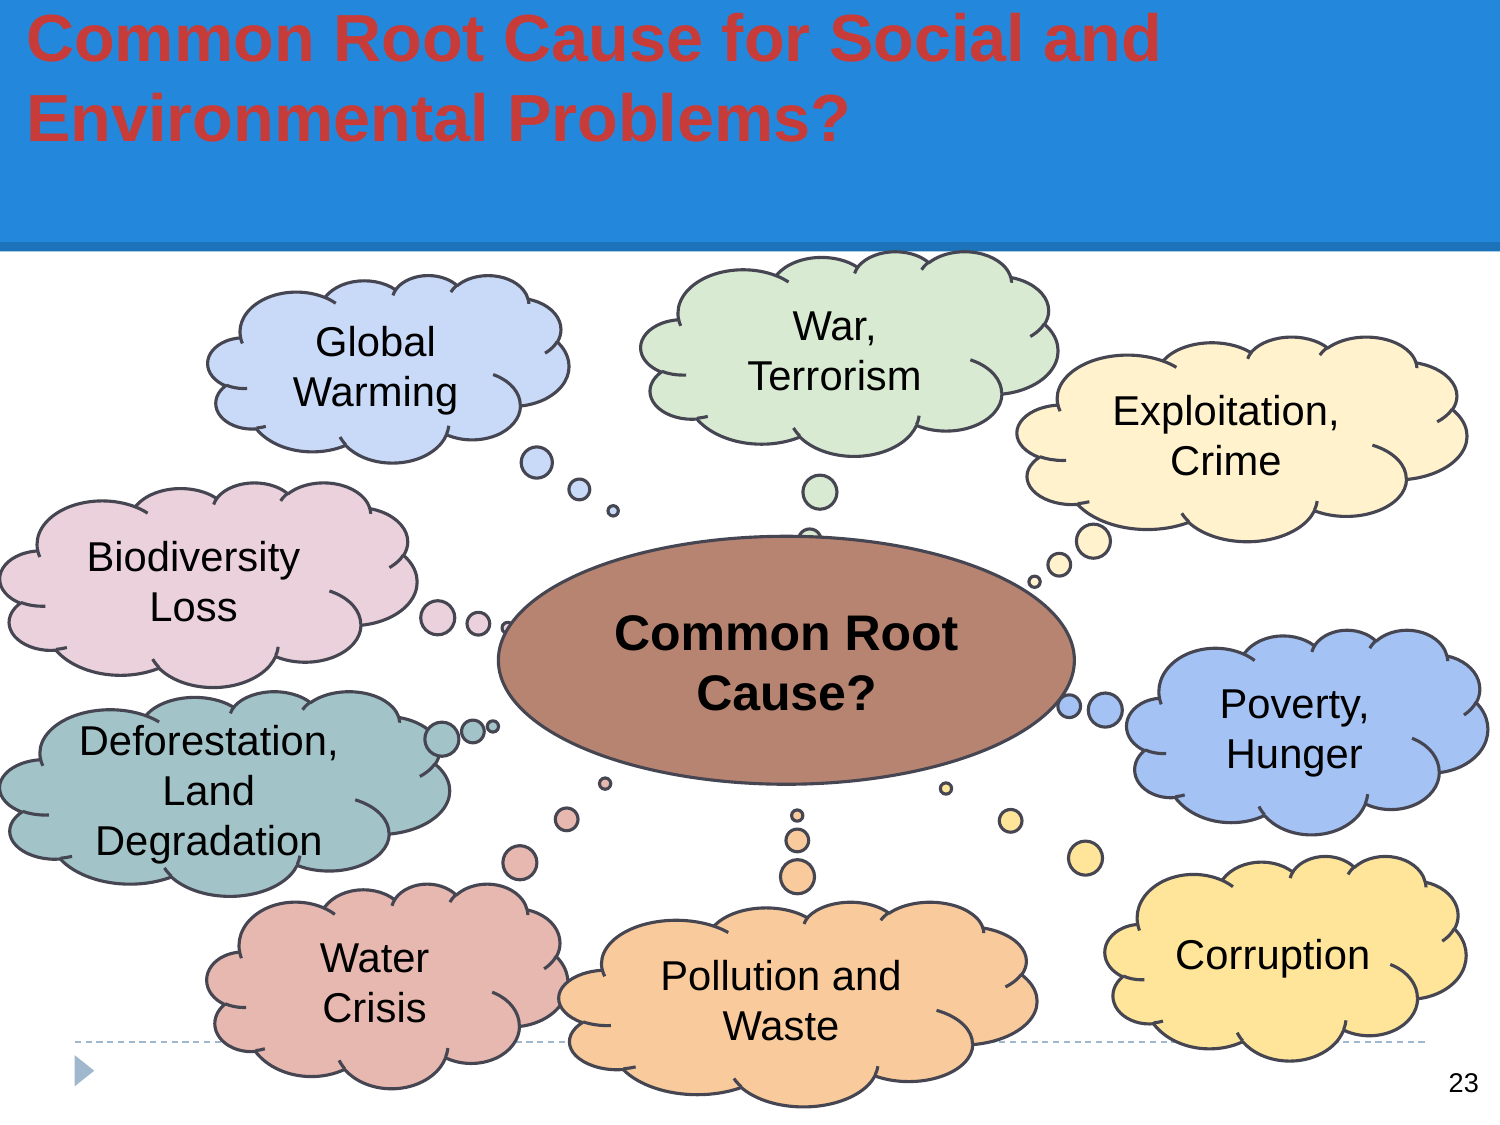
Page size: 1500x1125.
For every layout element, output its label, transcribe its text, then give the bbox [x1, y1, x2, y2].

text_box Poverty, Hunger [1126, 630, 1488, 835]
text_box Pollution and Waste [558, 902, 1038, 1107]
text_box Global Warming [568, 479, 590, 500]
text_box Pollution and Waste [785, 829, 809, 852]
text_box Water Crisis [555, 807, 579, 831]
text_box Corruption [1068, 841, 1103, 876]
text_box Biodiversity Loss [420, 600, 455, 635]
text_box Water Crisis [206, 884, 568, 1089]
text_box Biodiversity Loss [0, 482, 418, 688]
text_box Exploitation, Crime [1047, 553, 1071, 577]
text_box Water Crisis [502, 845, 537, 880]
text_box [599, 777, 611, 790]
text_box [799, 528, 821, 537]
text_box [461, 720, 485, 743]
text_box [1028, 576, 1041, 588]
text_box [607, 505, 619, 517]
text_box Corruption [999, 809, 1023, 833]
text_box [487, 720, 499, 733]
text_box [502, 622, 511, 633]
text_box Global Warming [207, 275, 570, 464]
text_box Deforestation, Land Degradation [0, 691, 459, 897]
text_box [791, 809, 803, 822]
text_box Pollution and Waste [780, 859, 815, 894]
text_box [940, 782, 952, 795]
text_box Global Warming [521, 446, 553, 479]
text_box Exploitation, Crime [1076, 524, 1111, 559]
text_box Biodiversity Loss [467, 612, 490, 636]
slide_number ‹#› [1403, 1038, 1494, 1125]
text_box War, Terrorism [802, 475, 837, 510]
text_box Common Root Cause? [498, 536, 1075, 785]
text_box Poverty, Hunger [1088, 693, 1123, 728]
text_box Corruption [1104, 856, 1467, 1062]
text_box Poverty, Hunger [1057, 694, 1081, 718]
text_box War, Terrorism [640, 251, 1059, 457]
text_box Exploitation, Crime [1016, 337, 1468, 542]
title Common Root Cause for Social and Environmental Problems? [11, 35, 1475, 171]
